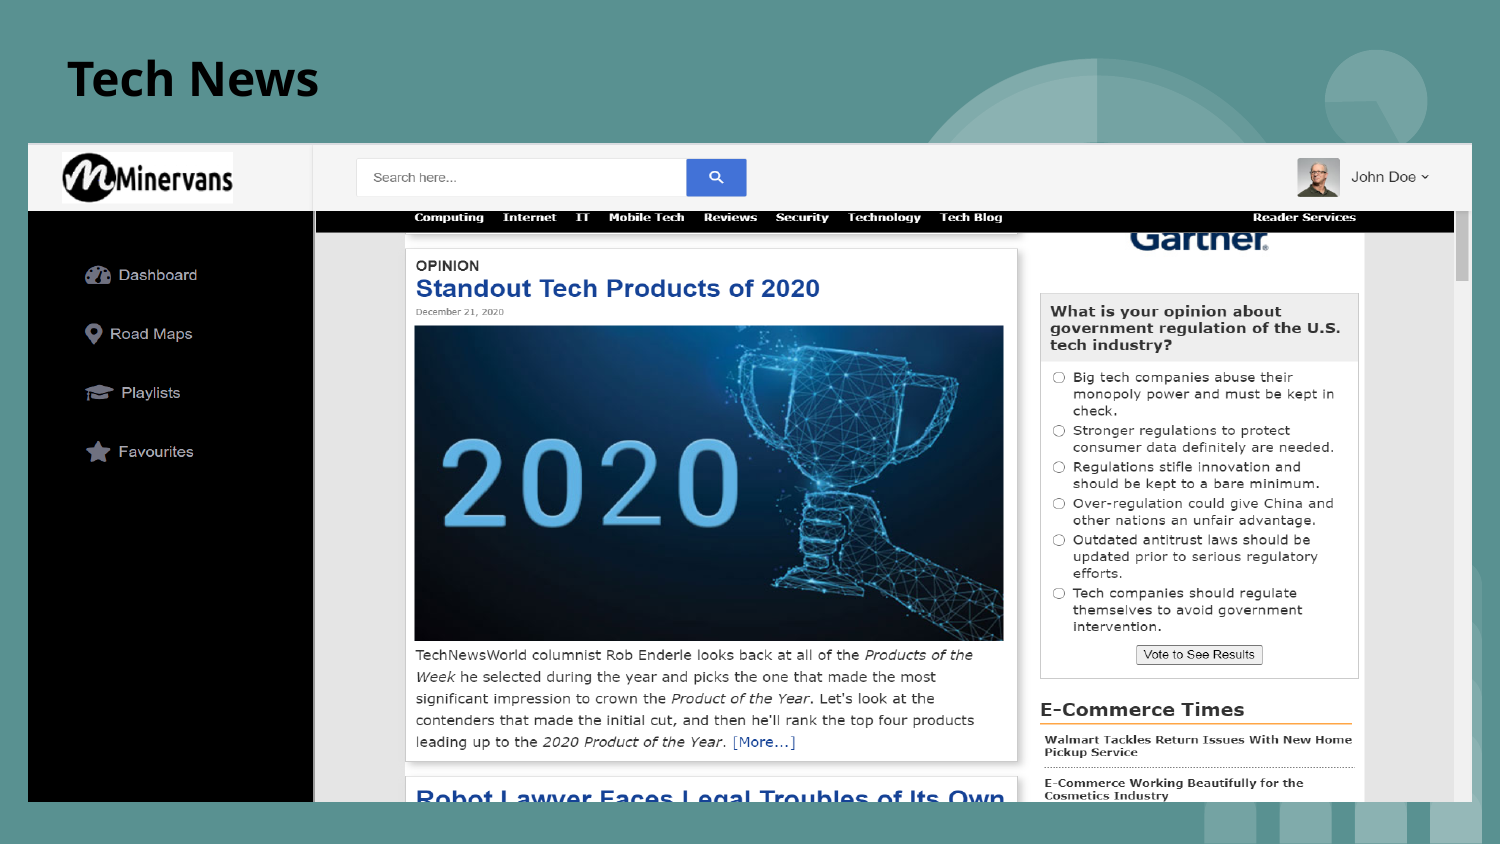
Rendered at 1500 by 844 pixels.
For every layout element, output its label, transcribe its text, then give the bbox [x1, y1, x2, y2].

picture [28, 142, 1472, 802]
title Tech News [51, 0, 1304, 141]
